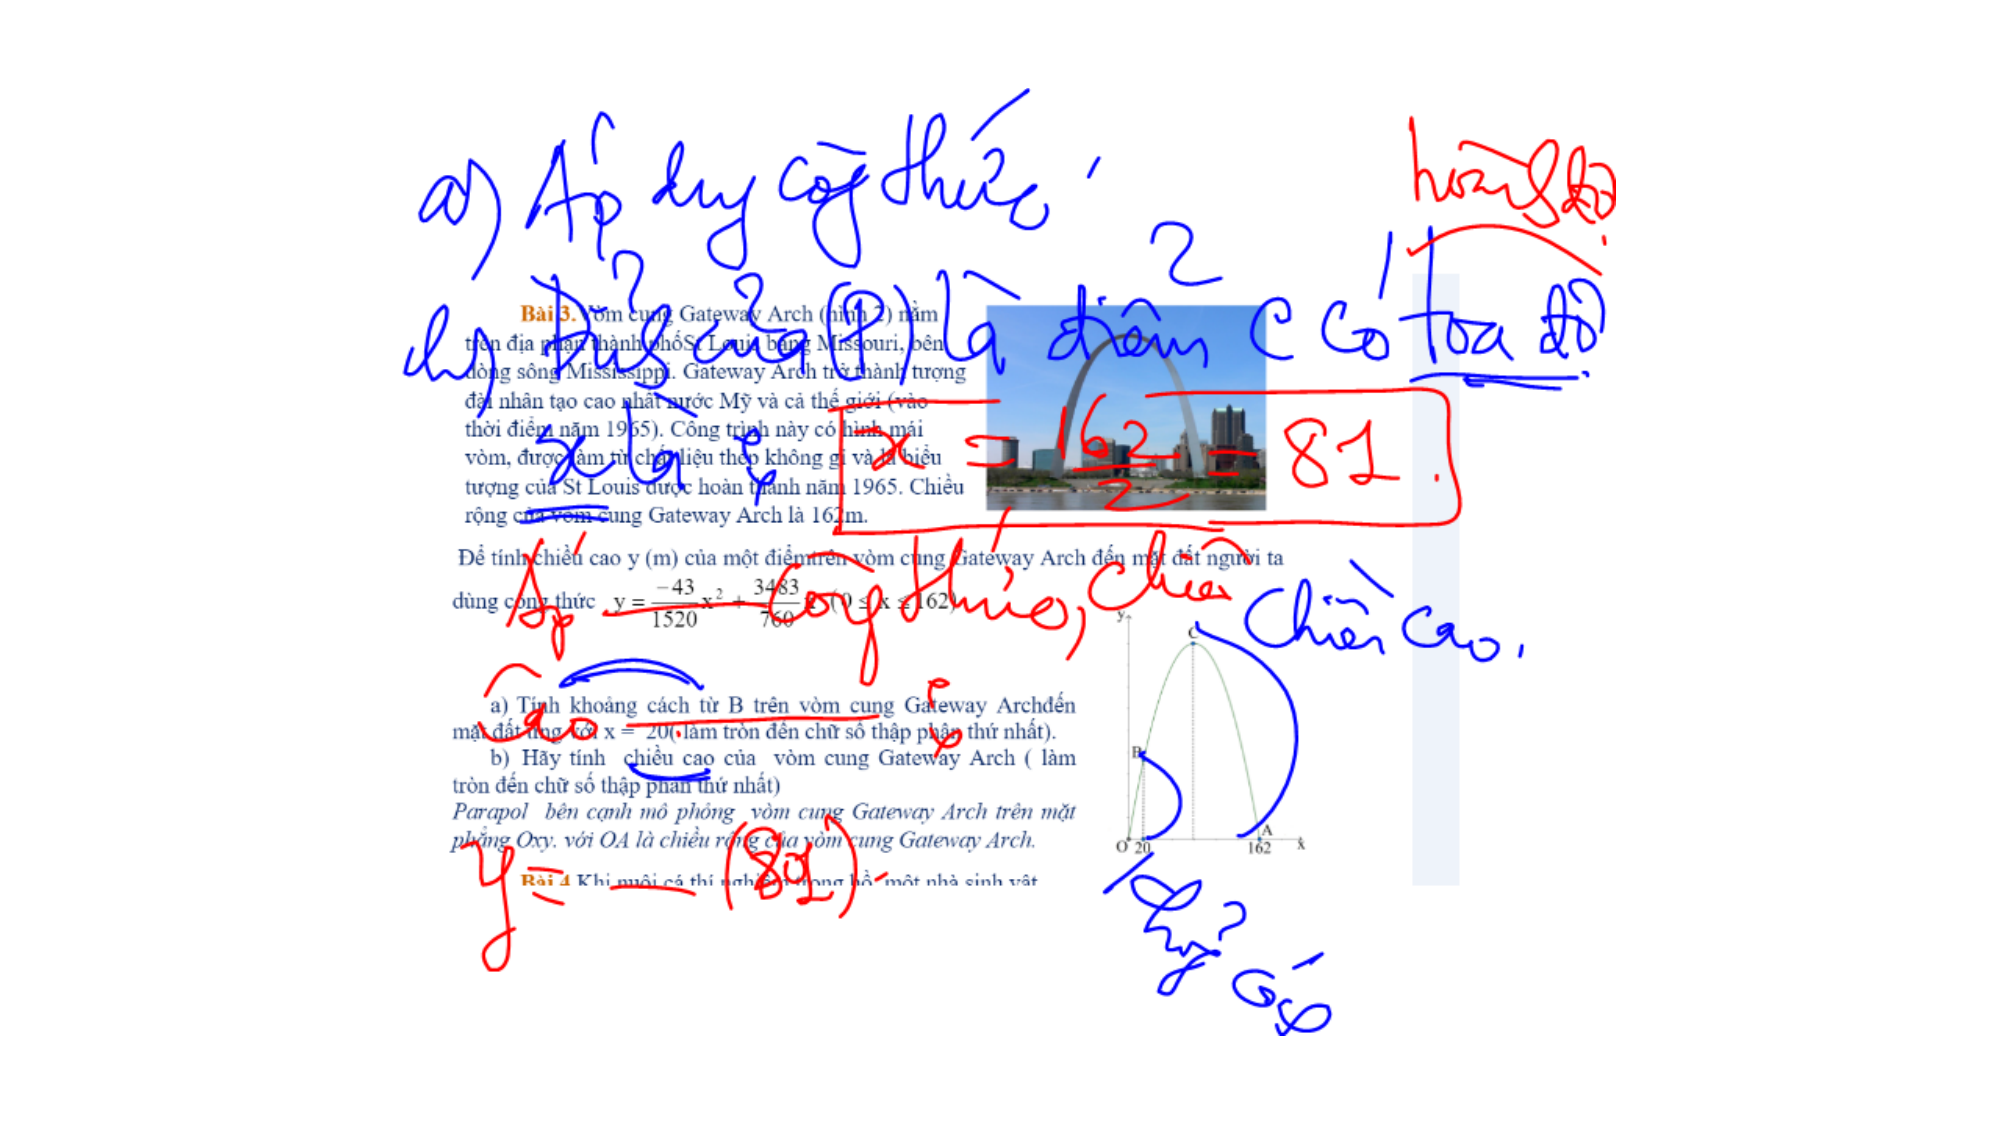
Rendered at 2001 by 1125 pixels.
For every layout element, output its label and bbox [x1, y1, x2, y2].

picture [384, 88, 1616, 1036]
